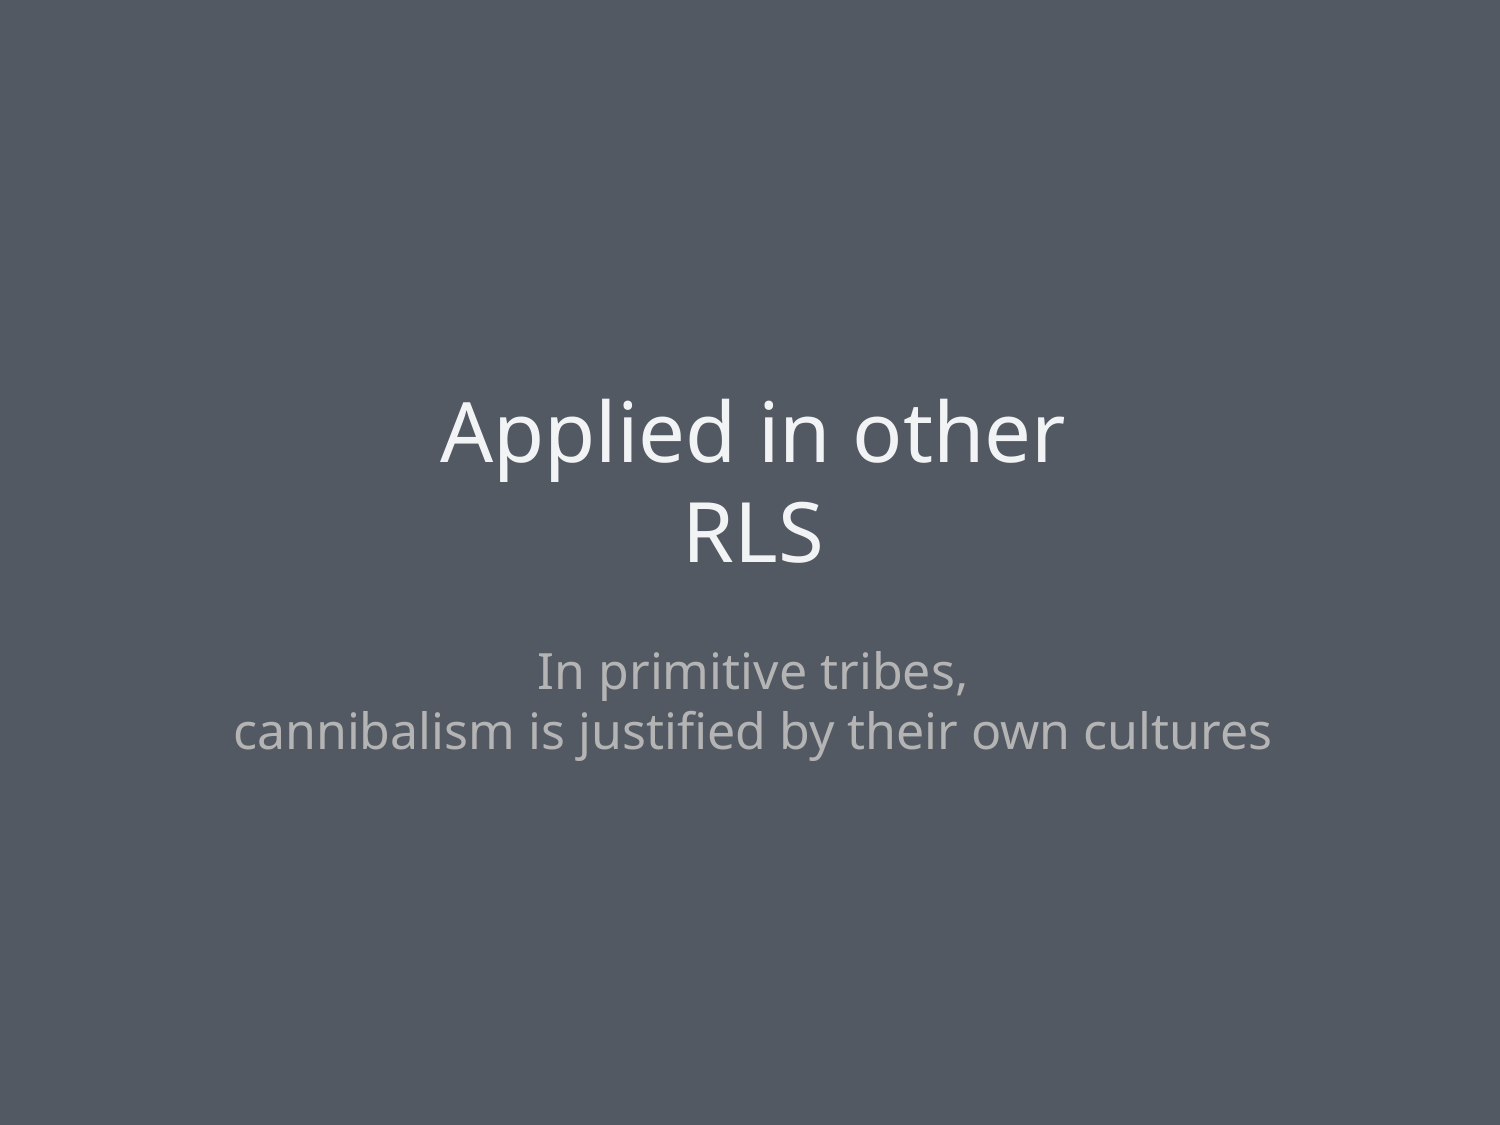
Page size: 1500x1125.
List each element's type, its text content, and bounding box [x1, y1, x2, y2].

text_box Applied in other RLS [347, 371, 1159, 587]
text_box In primitive tribes, cannibalism is justified by their own cultures [134, 632, 1372, 768]
